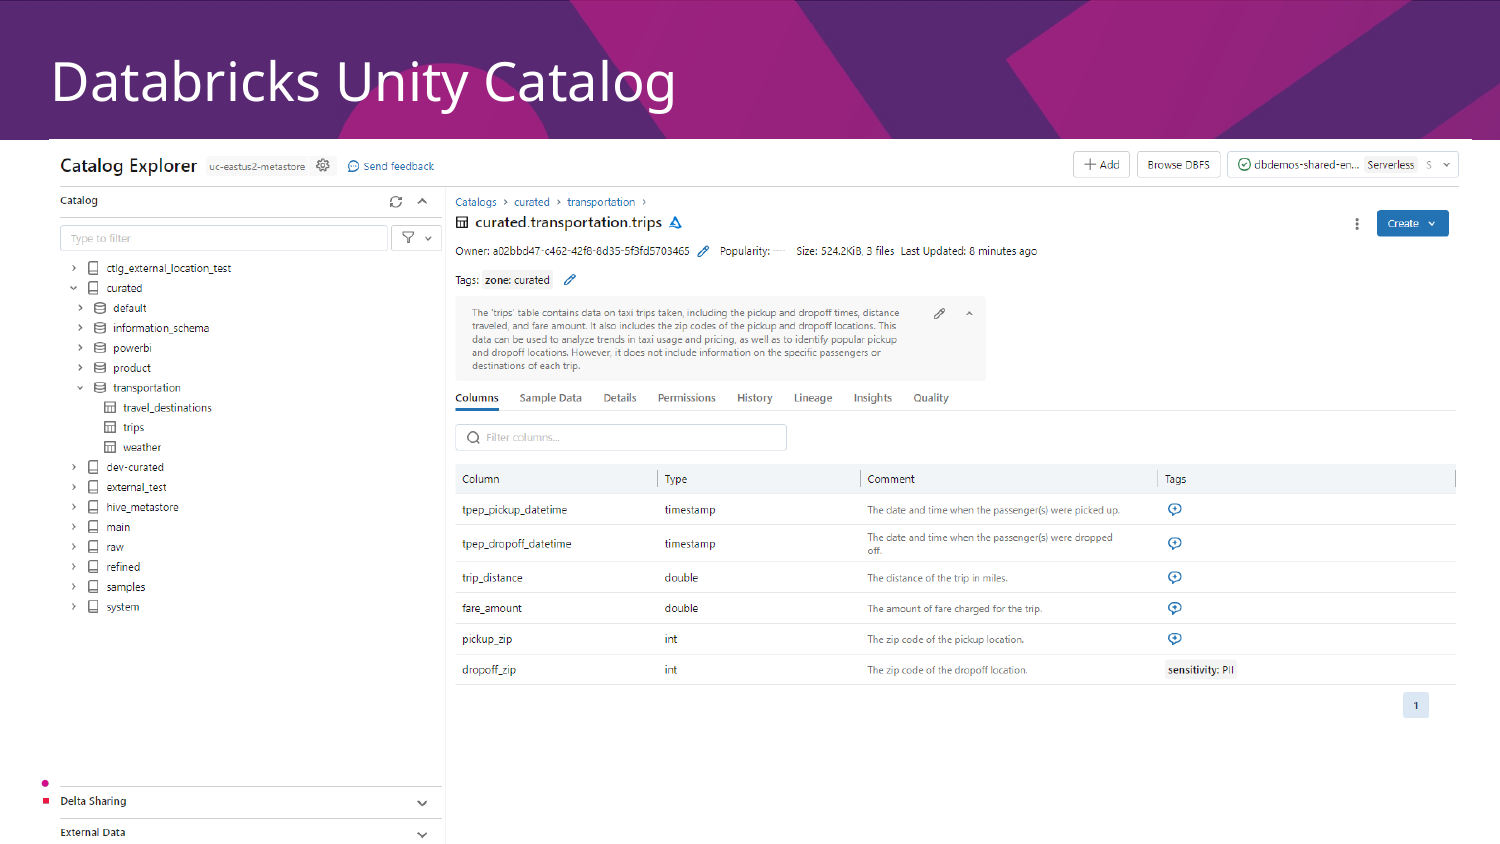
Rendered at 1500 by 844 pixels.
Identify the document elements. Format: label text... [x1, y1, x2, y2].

title Databricks Unity Catalog [35, 27, 1466, 140]
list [49, 139, 1472, 844]
picture [21, 750, 49, 844]
picture [0, 0, 1500, 140]
